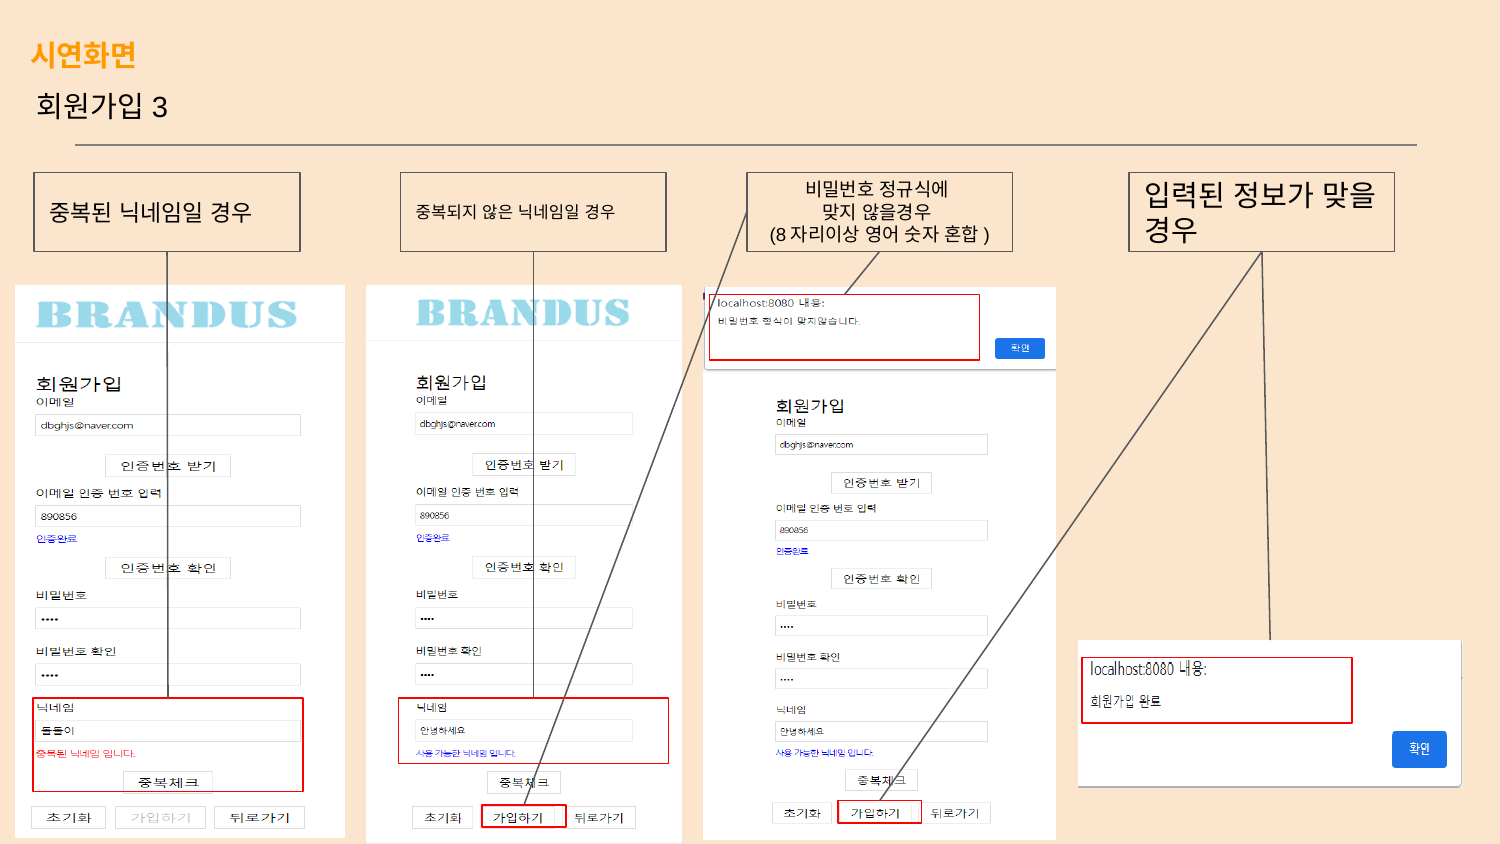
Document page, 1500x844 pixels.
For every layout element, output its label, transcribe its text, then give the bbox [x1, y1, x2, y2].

text_box 시연화면 [15, 22, 167, 88]
text_box 중복되지 않은 닉네임일 경우 [400, 172, 667, 252]
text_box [844, 251, 877, 295]
text_box 회원가입3 [21, 72, 204, 138]
text_box 비밀번호 정규식에 맞지 않을경우 (8자리이상 영어 숫자 혼합) [746, 172, 1013, 252]
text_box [1261, 251, 1271, 641]
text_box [879, 251, 1263, 801]
picture [366, 284, 682, 843]
text_box 입력된 정보가 맞을 경우 [1129, 172, 1395, 252]
picture [1263, 639, 1463, 789]
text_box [523, 211, 748, 806]
text_box 중복된 닉네임일 경우 [34, 172, 300, 252]
picture [14, 284, 345, 838]
picture [703, 287, 1056, 840]
